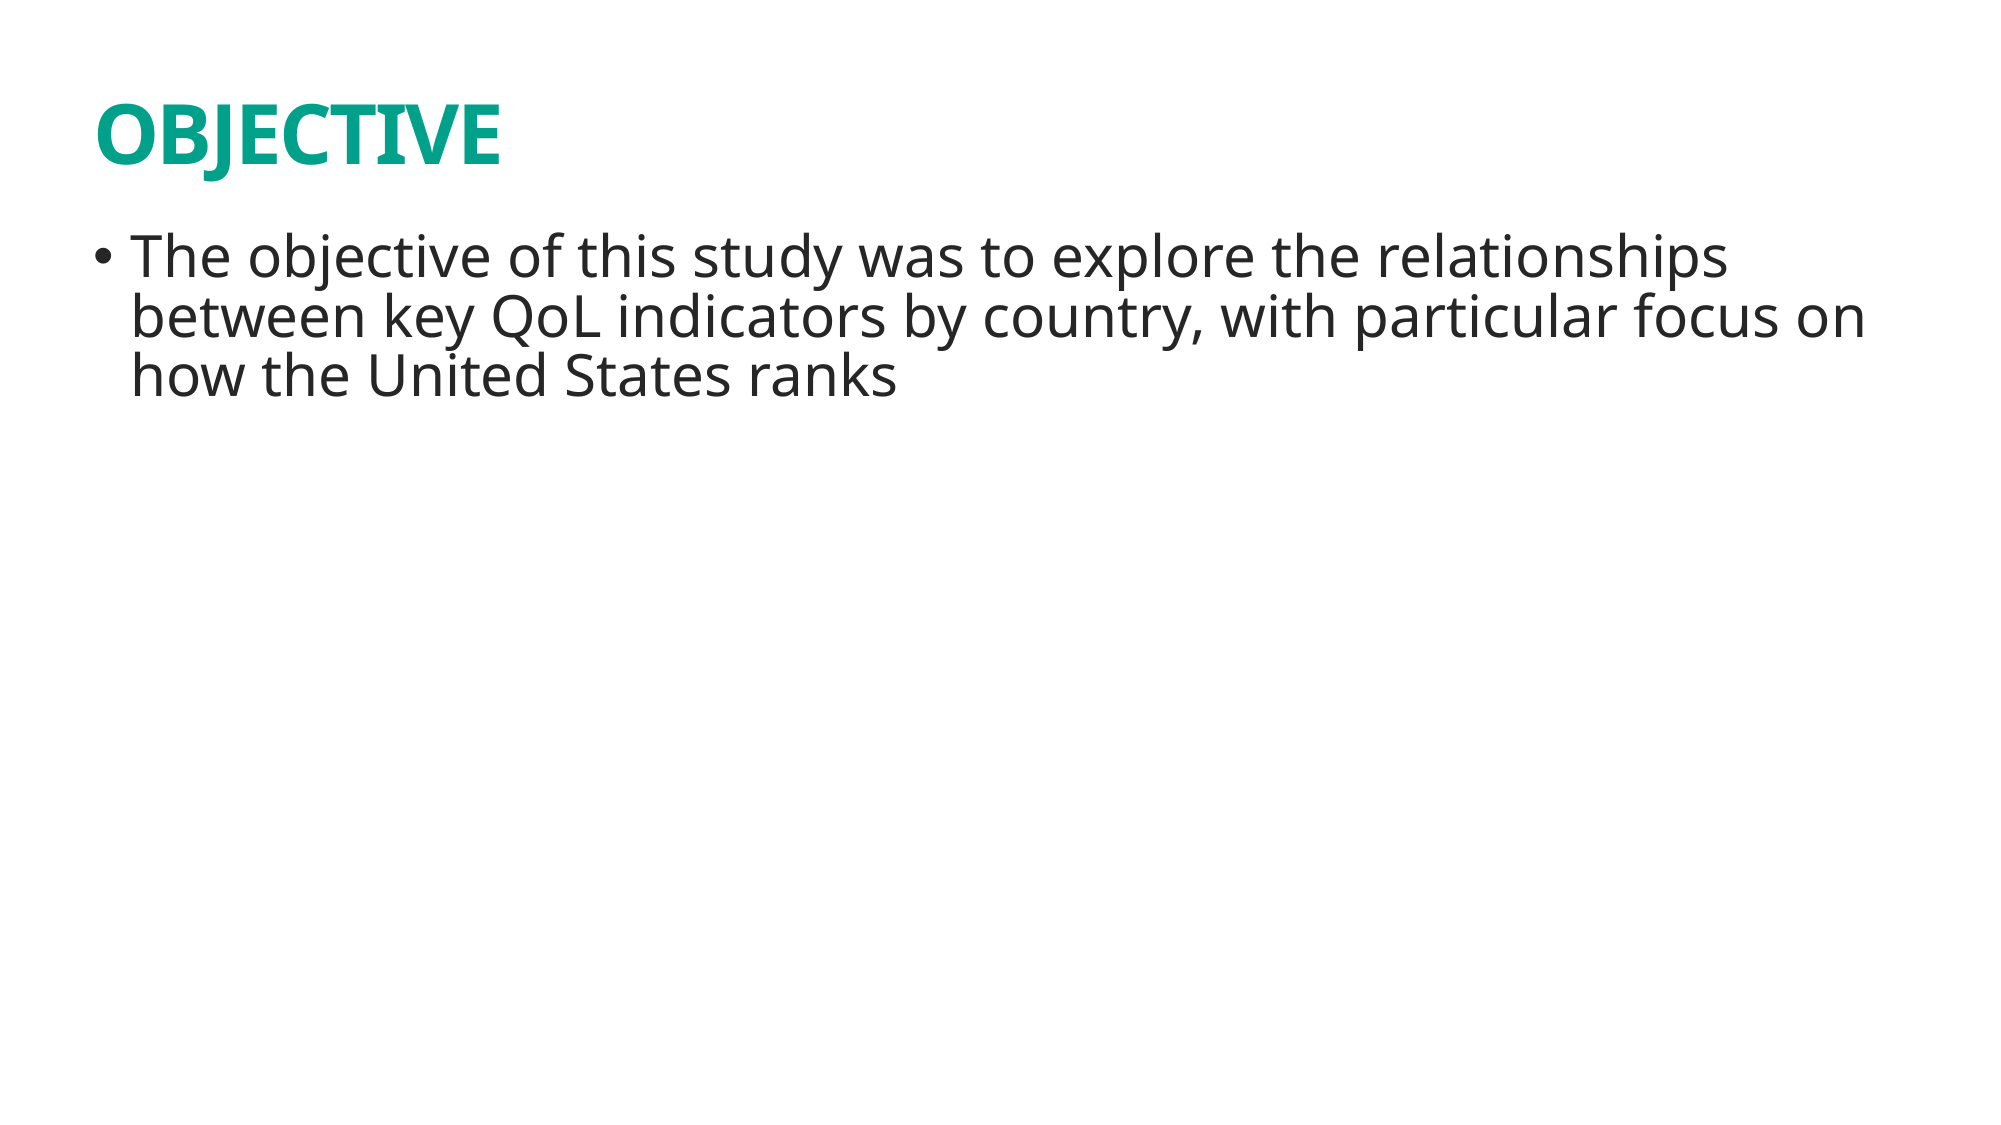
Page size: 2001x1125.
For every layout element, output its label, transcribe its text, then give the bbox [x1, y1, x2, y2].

list The objective of this study was to explore the relationships between key QoL indicators by country, with particular focus on how the United States ranks [78, 222, 1918, 1029]
title OBJECTIVE [78, 67, 1918, 212]
